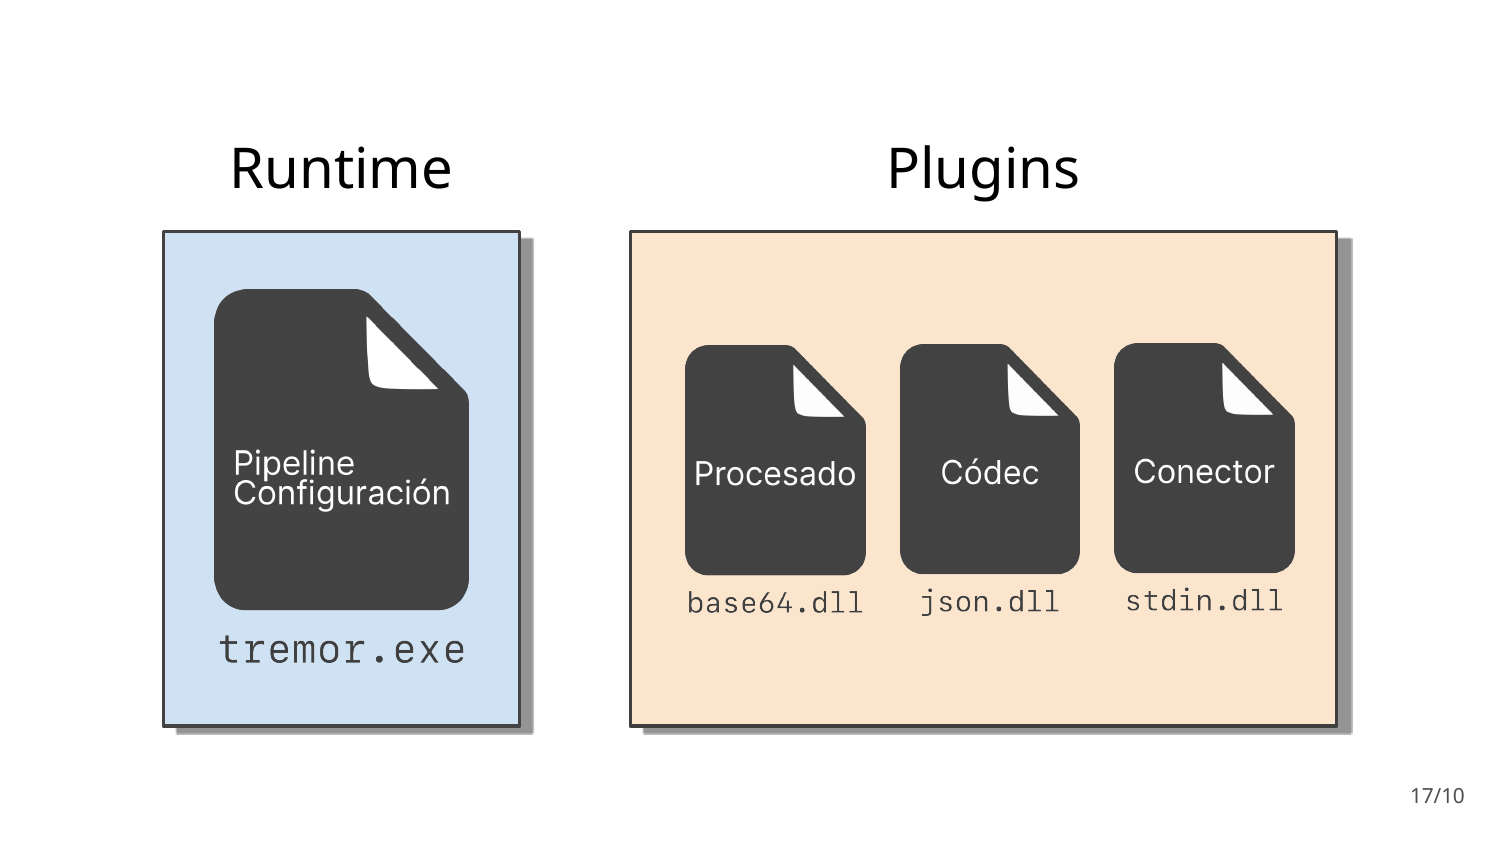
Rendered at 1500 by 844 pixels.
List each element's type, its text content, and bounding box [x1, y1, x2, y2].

picture [685, 345, 866, 613]
text_box Runtime [163, 117, 520, 216]
picture [899, 344, 1081, 616]
text_box [163, 231, 520, 726]
slide_number ‹#›/10 [1389, 764, 1480, 830]
picture [1114, 343, 1295, 615]
picture [213, 288, 469, 669]
text_box [630, 231, 1337, 726]
text_box Plugins [630, 117, 1337, 216]
